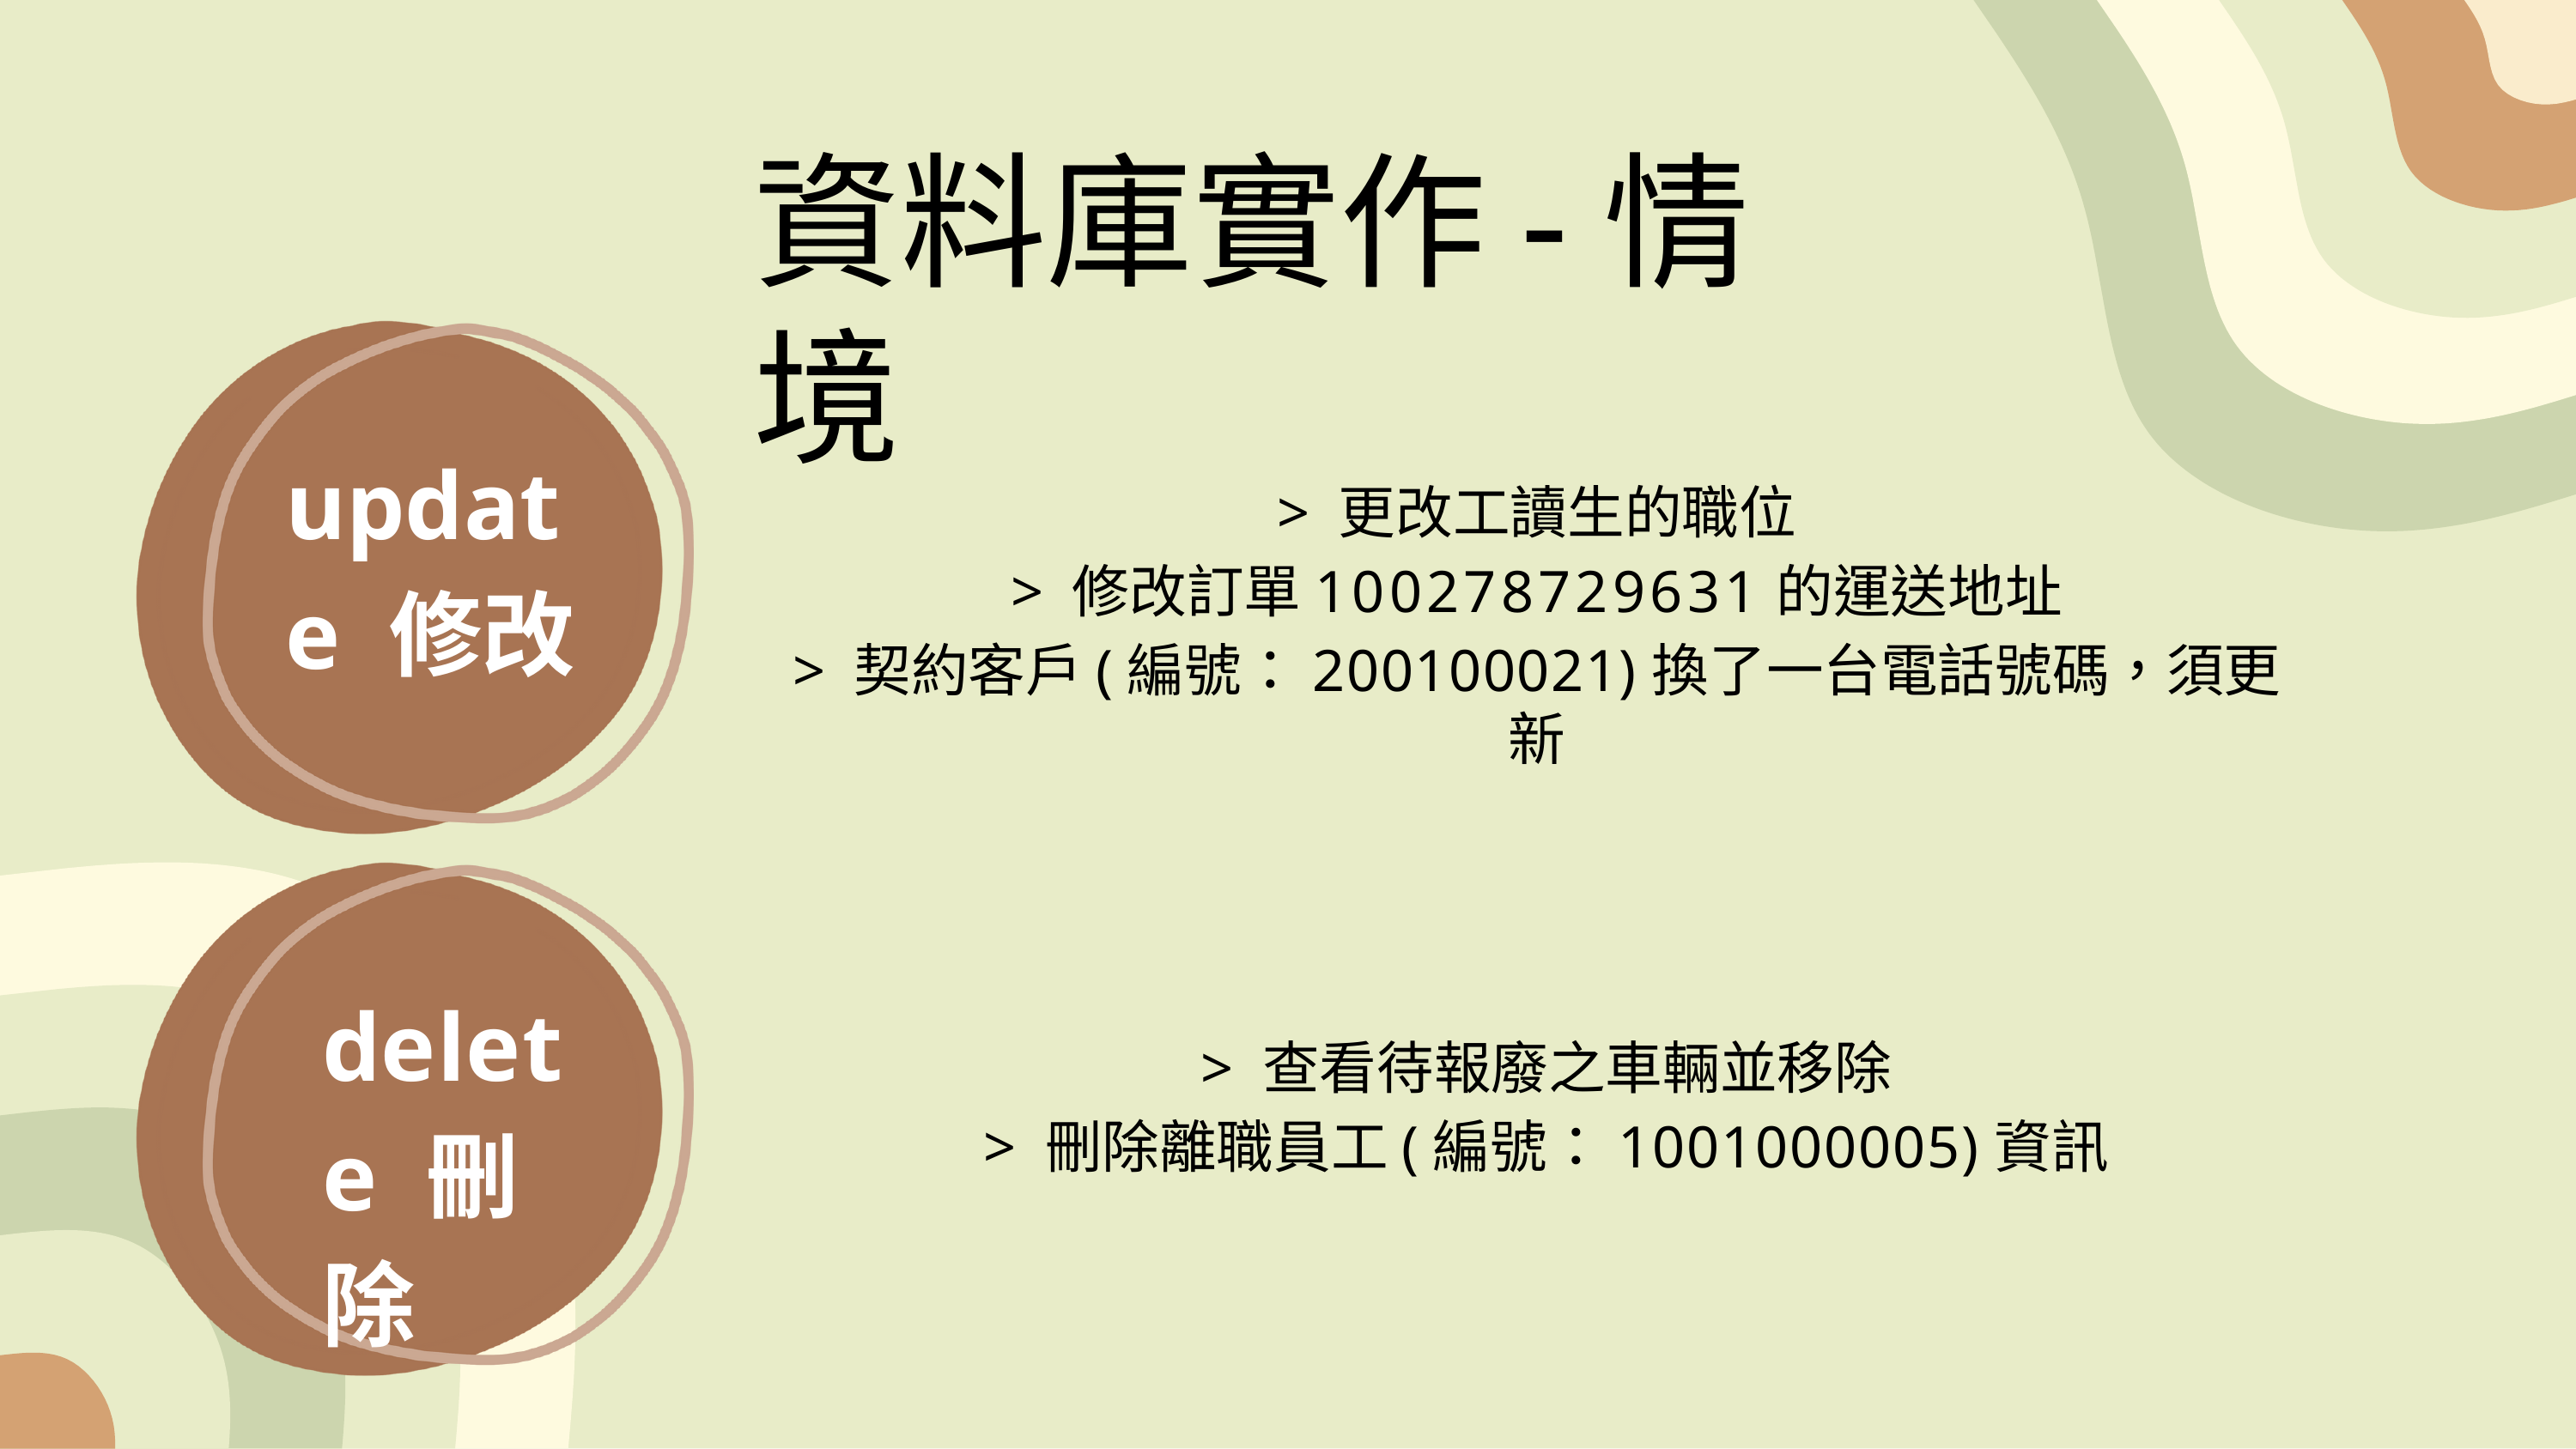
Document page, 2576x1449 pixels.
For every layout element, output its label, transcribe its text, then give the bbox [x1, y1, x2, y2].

title 資料庫實作-情境 [751, 128, 1825, 482]
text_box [1973, 0, 2576, 532]
text_box > 更改工讀生的職位 > 修改訂單100278729631的運送地址 > 契約客戶(編號：200100021)換了一台電話號碼，須更新 [776, 464, 2297, 772]
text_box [0, 862, 695, 1449]
text_box > 查看待報廢之車輛並移除 > 刪除離職員工(編號：1001000005)資訊 [946, 1019, 2147, 1179]
picture [135, 320, 695, 835]
